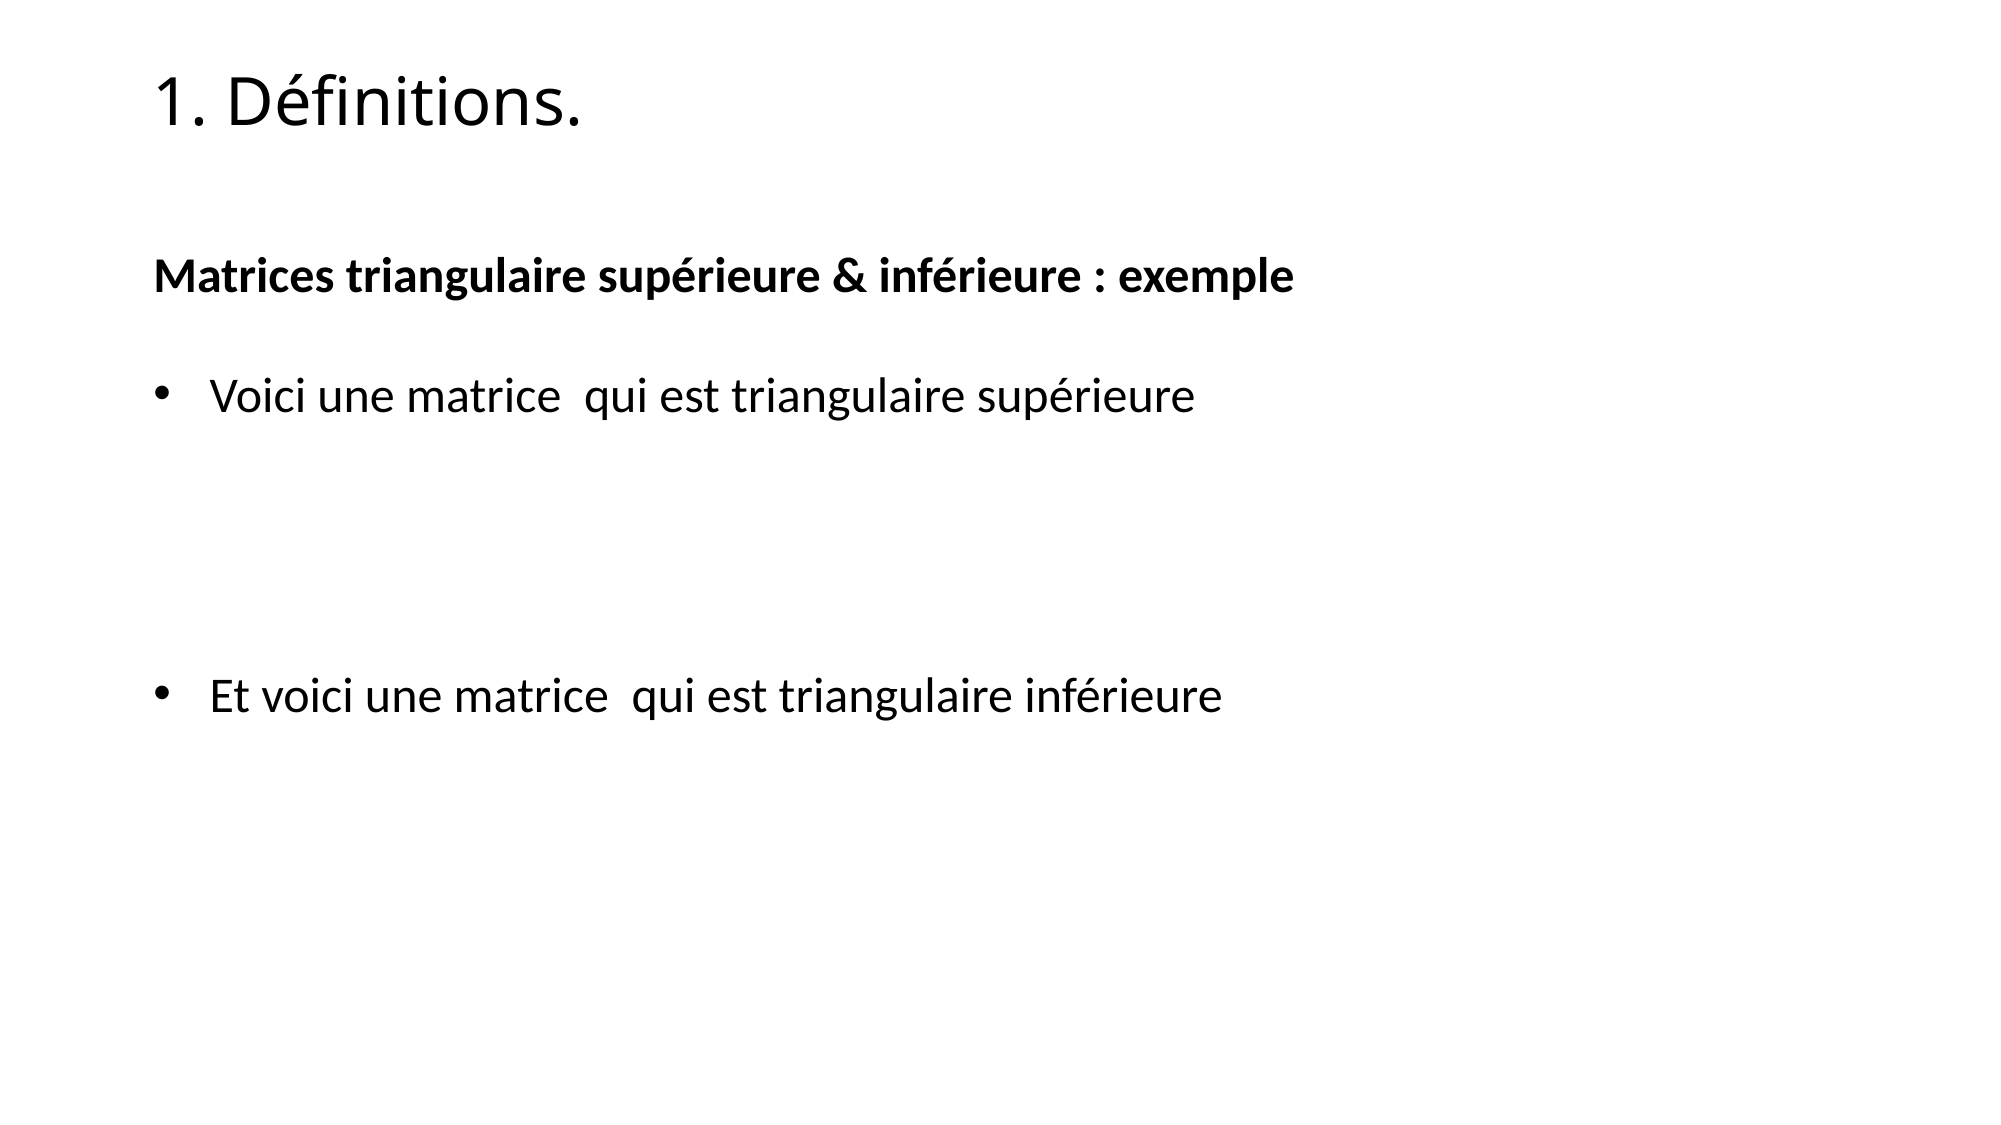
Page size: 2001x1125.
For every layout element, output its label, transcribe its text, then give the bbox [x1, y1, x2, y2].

text_box 1. Définitions. [137, 59, 1863, 155]
